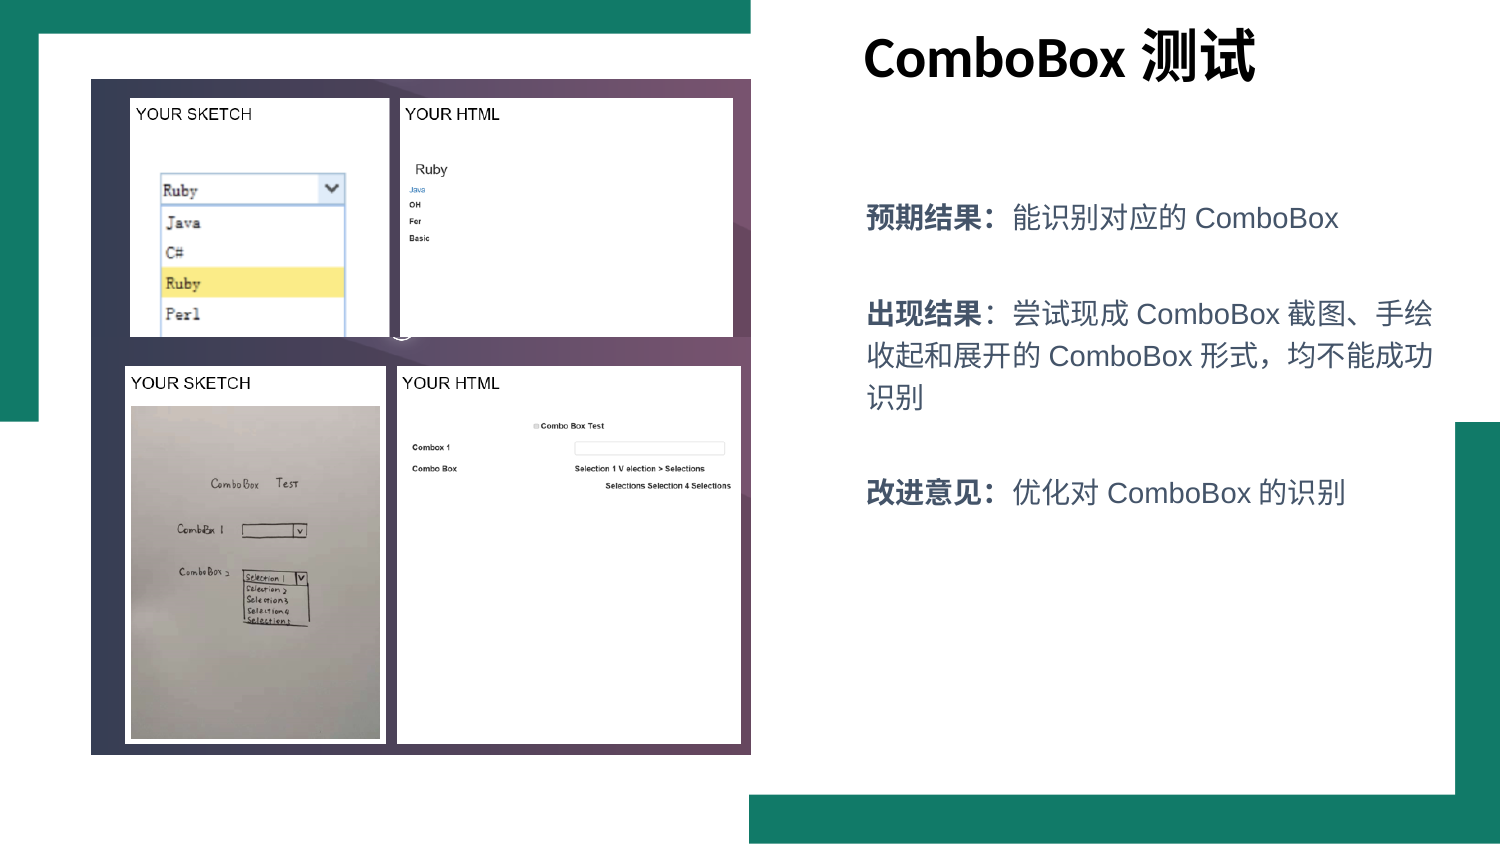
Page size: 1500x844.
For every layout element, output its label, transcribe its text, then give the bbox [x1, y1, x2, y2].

picture [91, 79, 751, 755]
text_box 预期结果：能识别对应的ComboBox 出现结果：尝试现成ComboBox截图、手绘收起和展开的ComboBox形式，均不能成功识别 改进意见：优化对ComboBox的识别 [866, 192, 1435, 510]
text_box ComboBox测试 [823, 11, 1297, 97]
